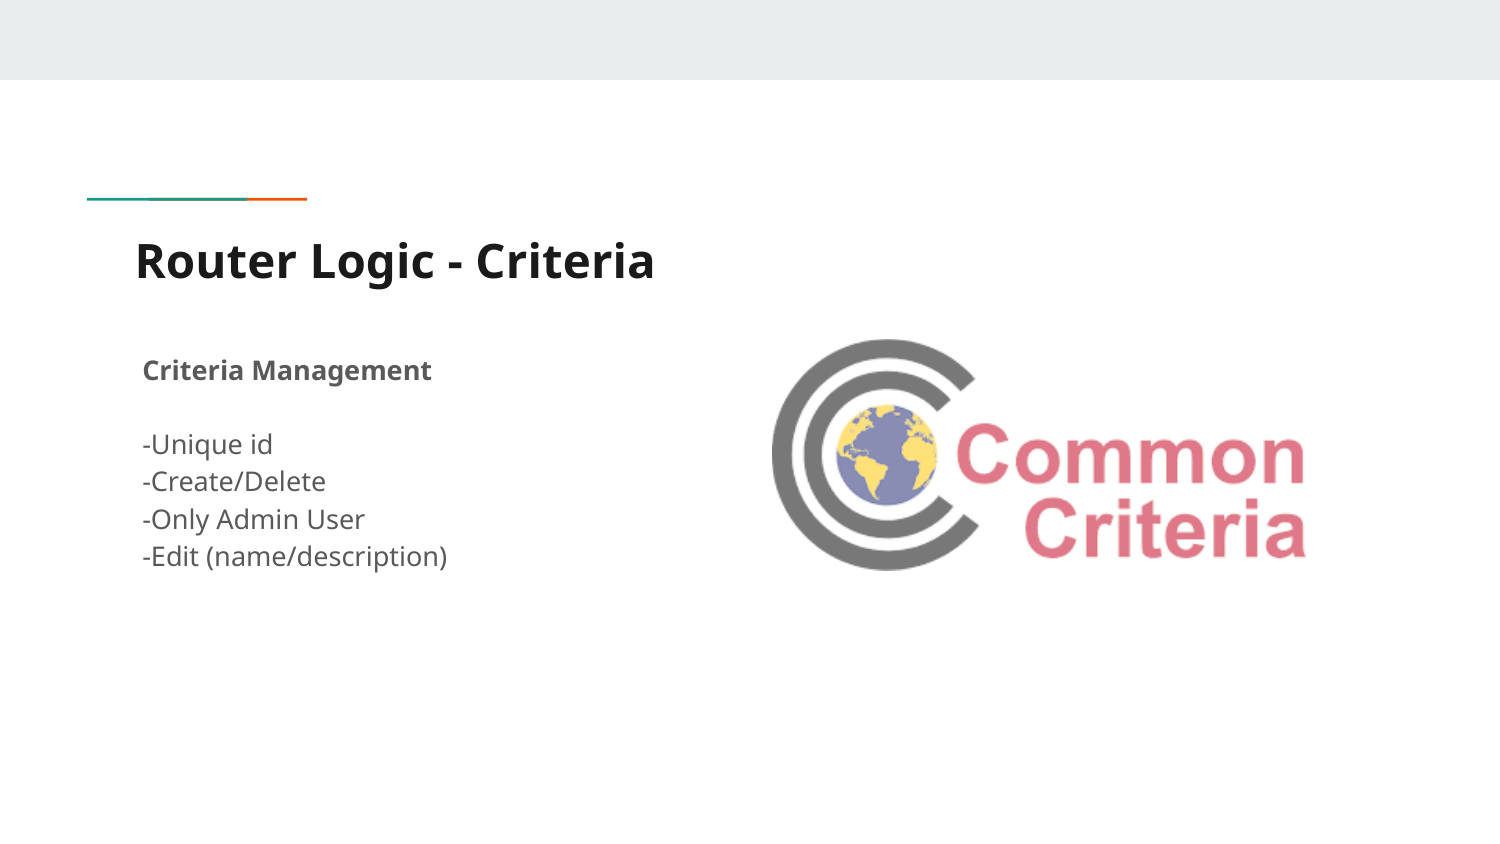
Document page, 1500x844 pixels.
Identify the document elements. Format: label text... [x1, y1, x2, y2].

title Router Logic - Criteria [119, 216, 1381, 305]
list Criteria Management -Unique id -Create/Delete -Only Admin User -Edit (name/description) [127, 333, 597, 705]
picture [772, 339, 1306, 572]
